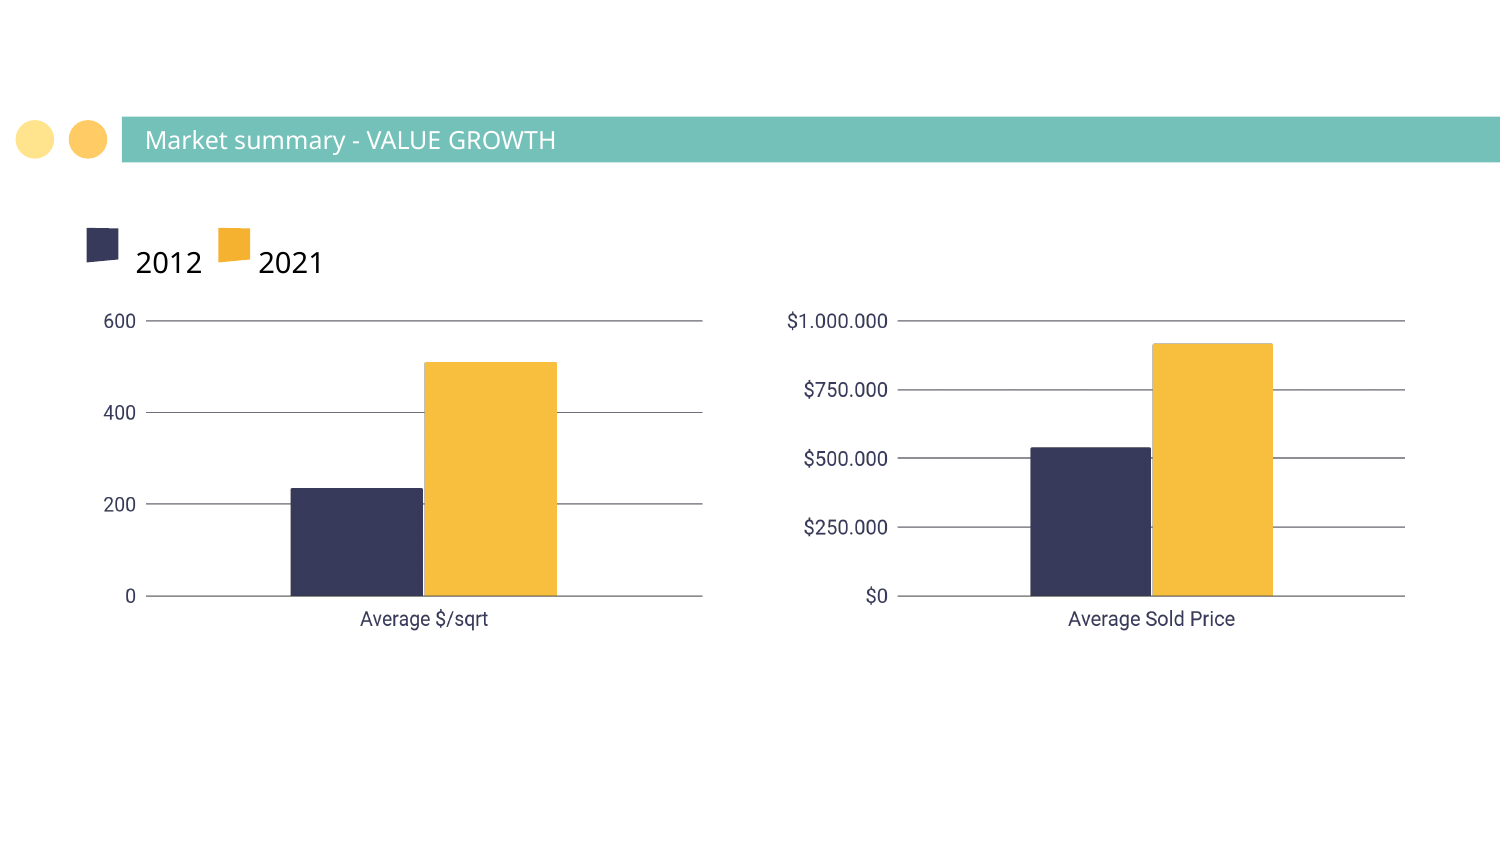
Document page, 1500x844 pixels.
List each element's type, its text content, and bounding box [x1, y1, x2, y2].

title Market summary - VALUE GROWTH [129, 118, 952, 170]
text_box [86, 227, 119, 263]
text_box 2012 [120, 217, 225, 273]
picture [769, 290, 1422, 649]
picture [86, 290, 719, 649]
text_box [225, 227, 243, 262]
text_box 2021 [243, 217, 347, 273]
